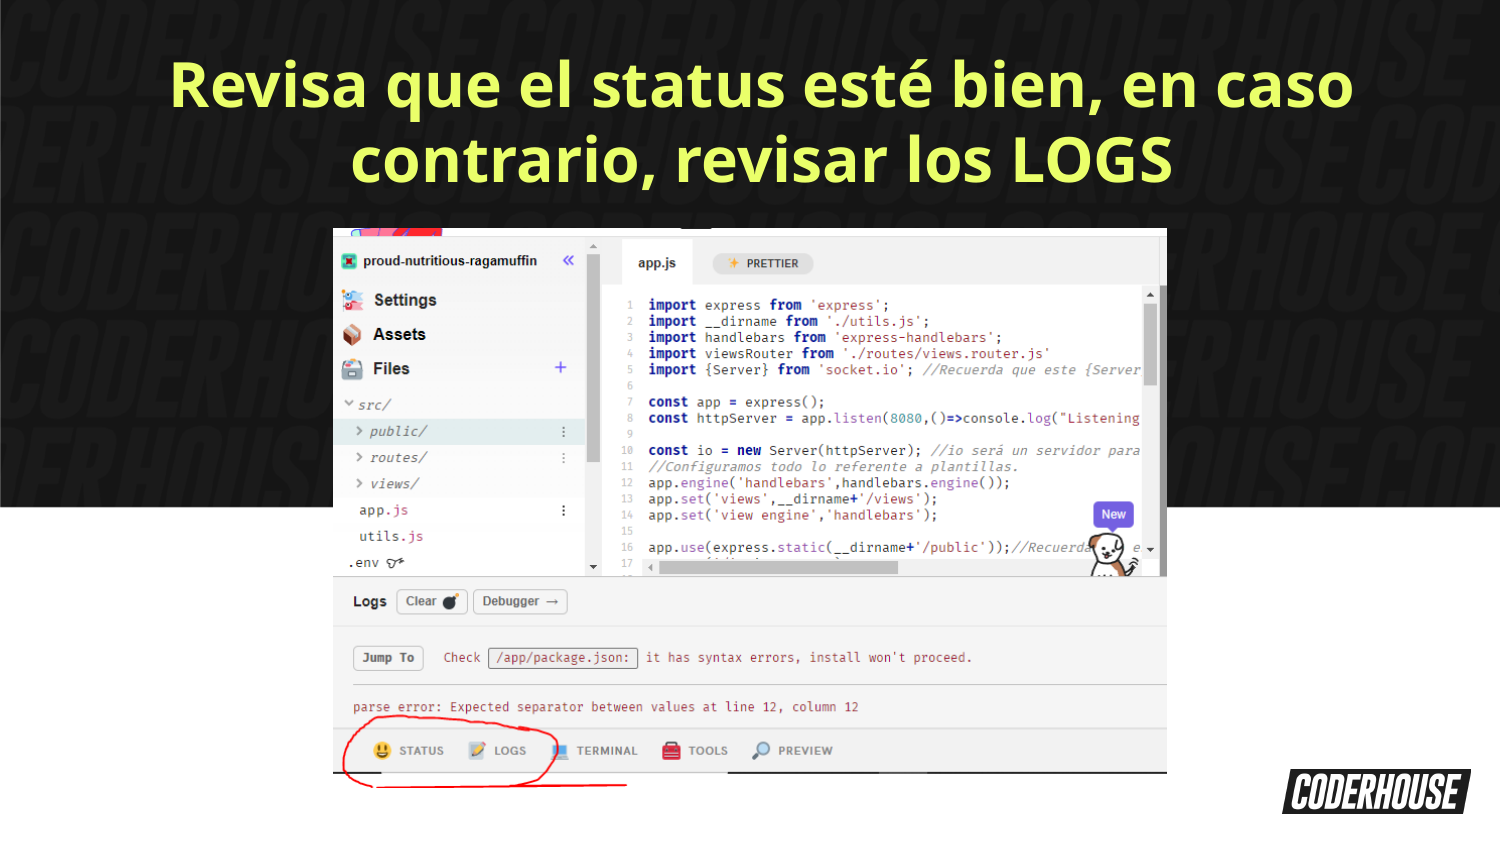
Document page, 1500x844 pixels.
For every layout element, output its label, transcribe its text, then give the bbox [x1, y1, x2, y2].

picture [0, 0, 1500, 844]
text_box Revisa que el status esté bien, en caso contrario, revisar los LOGS [76, 30, 1449, 210]
